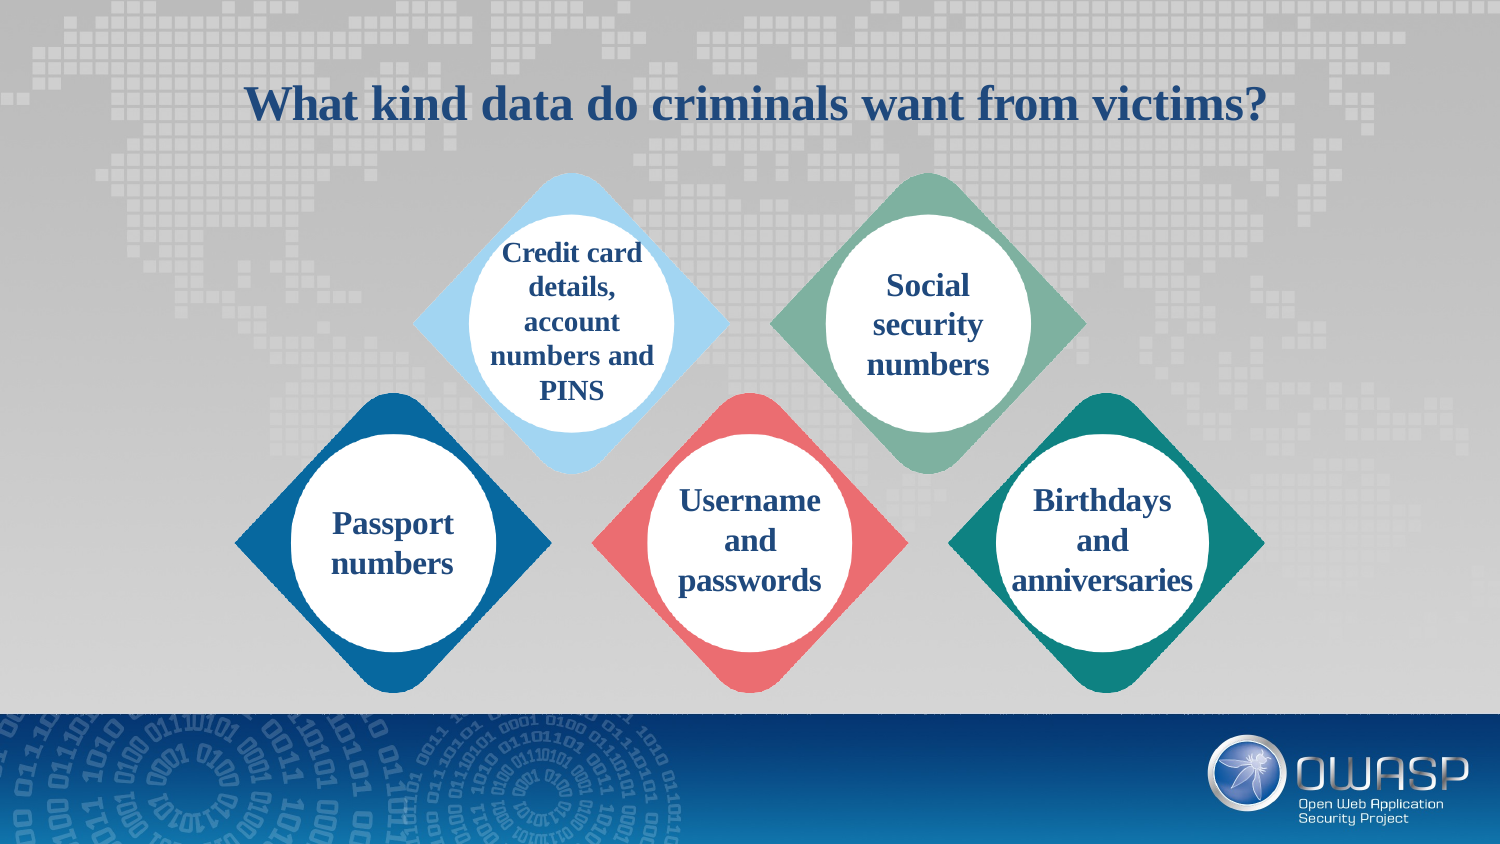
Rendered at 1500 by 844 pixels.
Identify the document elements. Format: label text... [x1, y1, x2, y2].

picture [0, 0, 1500, 844]
title What kind data do criminals want from victims? [105, 0, 1428, 211]
